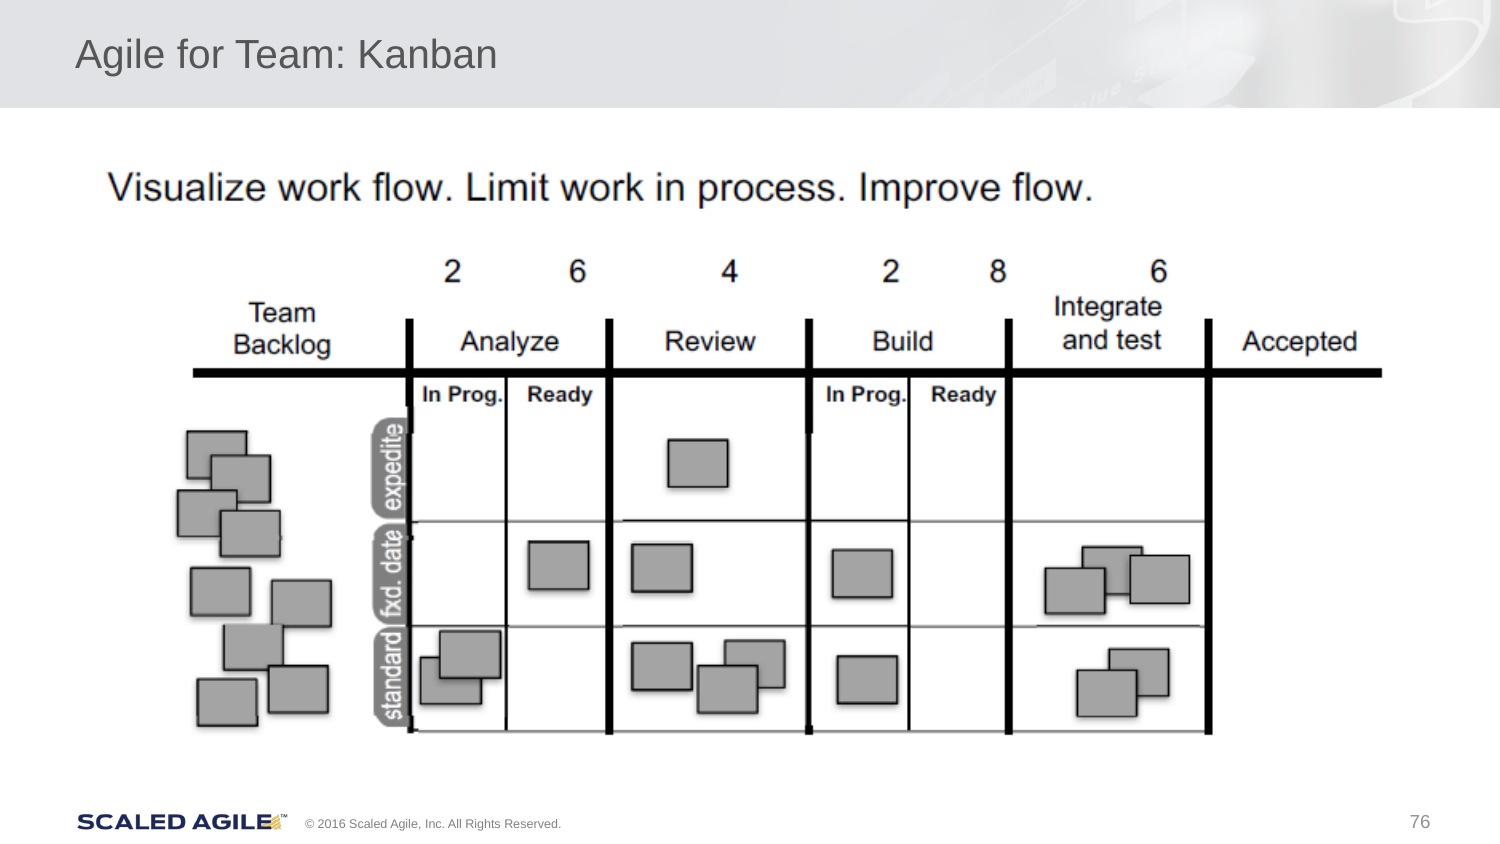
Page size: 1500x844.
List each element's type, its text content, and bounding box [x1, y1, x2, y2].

picture [74, 150, 1425, 774]
picture [0, 0, 1500, 108]
list [64, 122, 1434, 789]
title Agile for Team: Kanban [74, 27, 1425, 84]
picture [74, 811, 290, 831]
